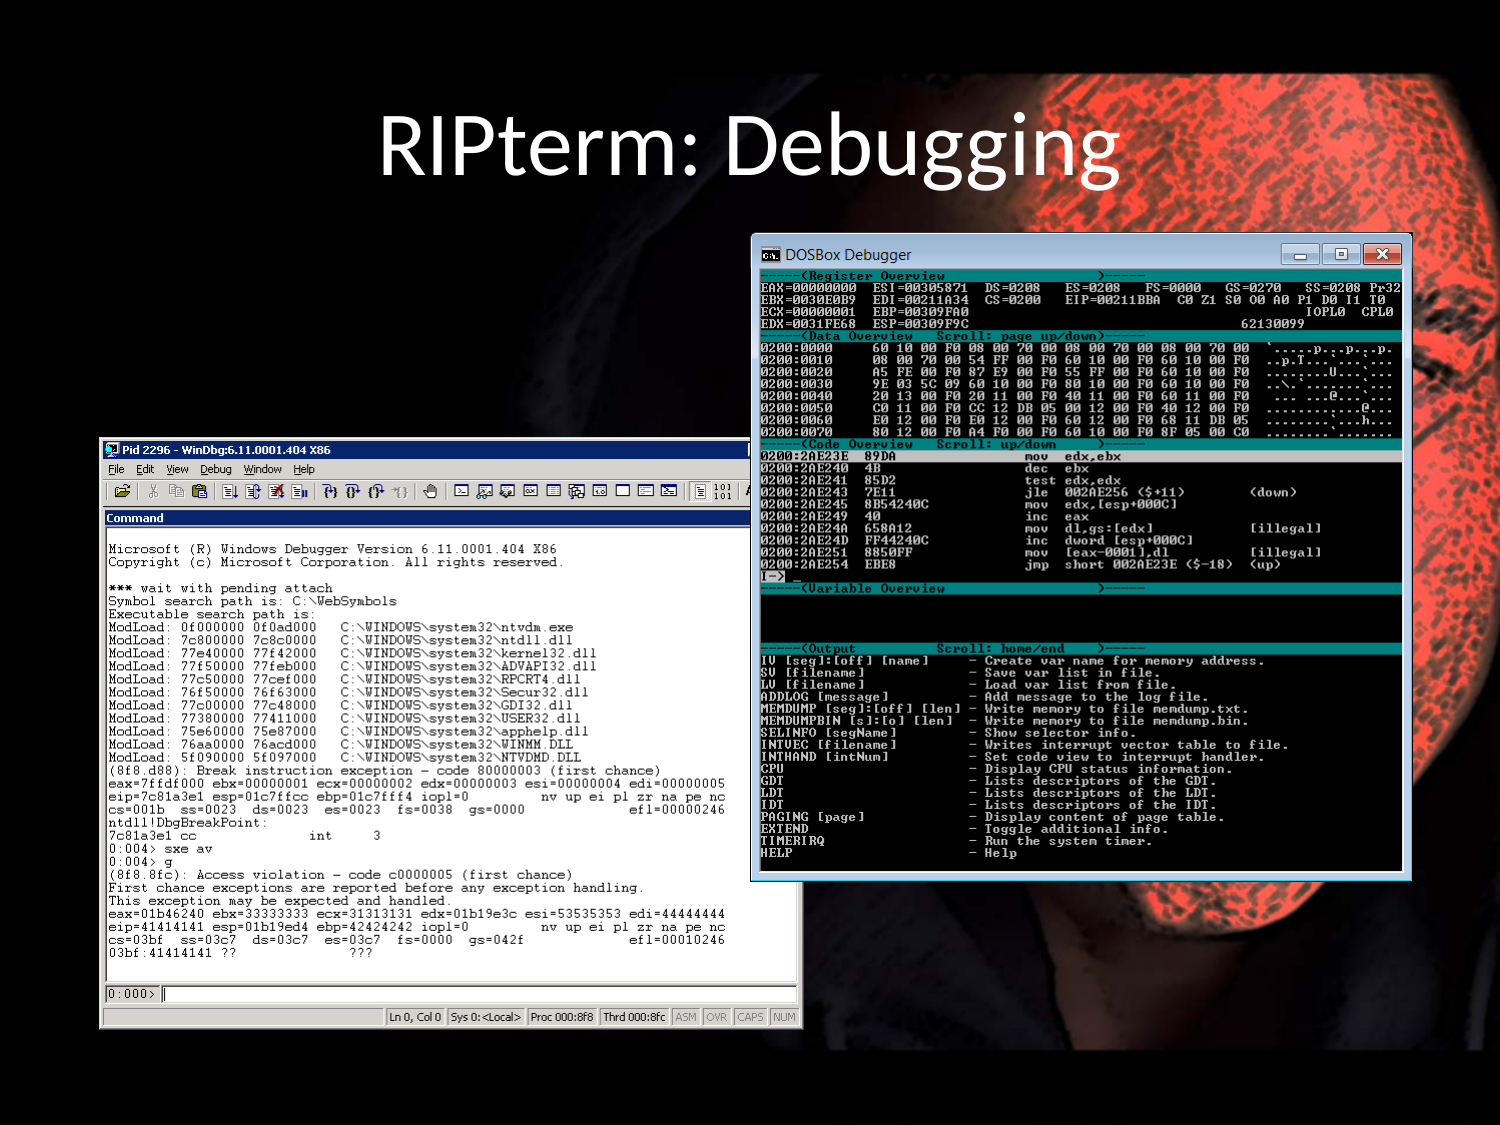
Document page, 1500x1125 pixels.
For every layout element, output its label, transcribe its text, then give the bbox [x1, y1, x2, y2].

title RIPterm: Debugging [75, 45, 1425, 233]
picture [0, 0, 1500, 1125]
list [99, 437, 805, 1030]
